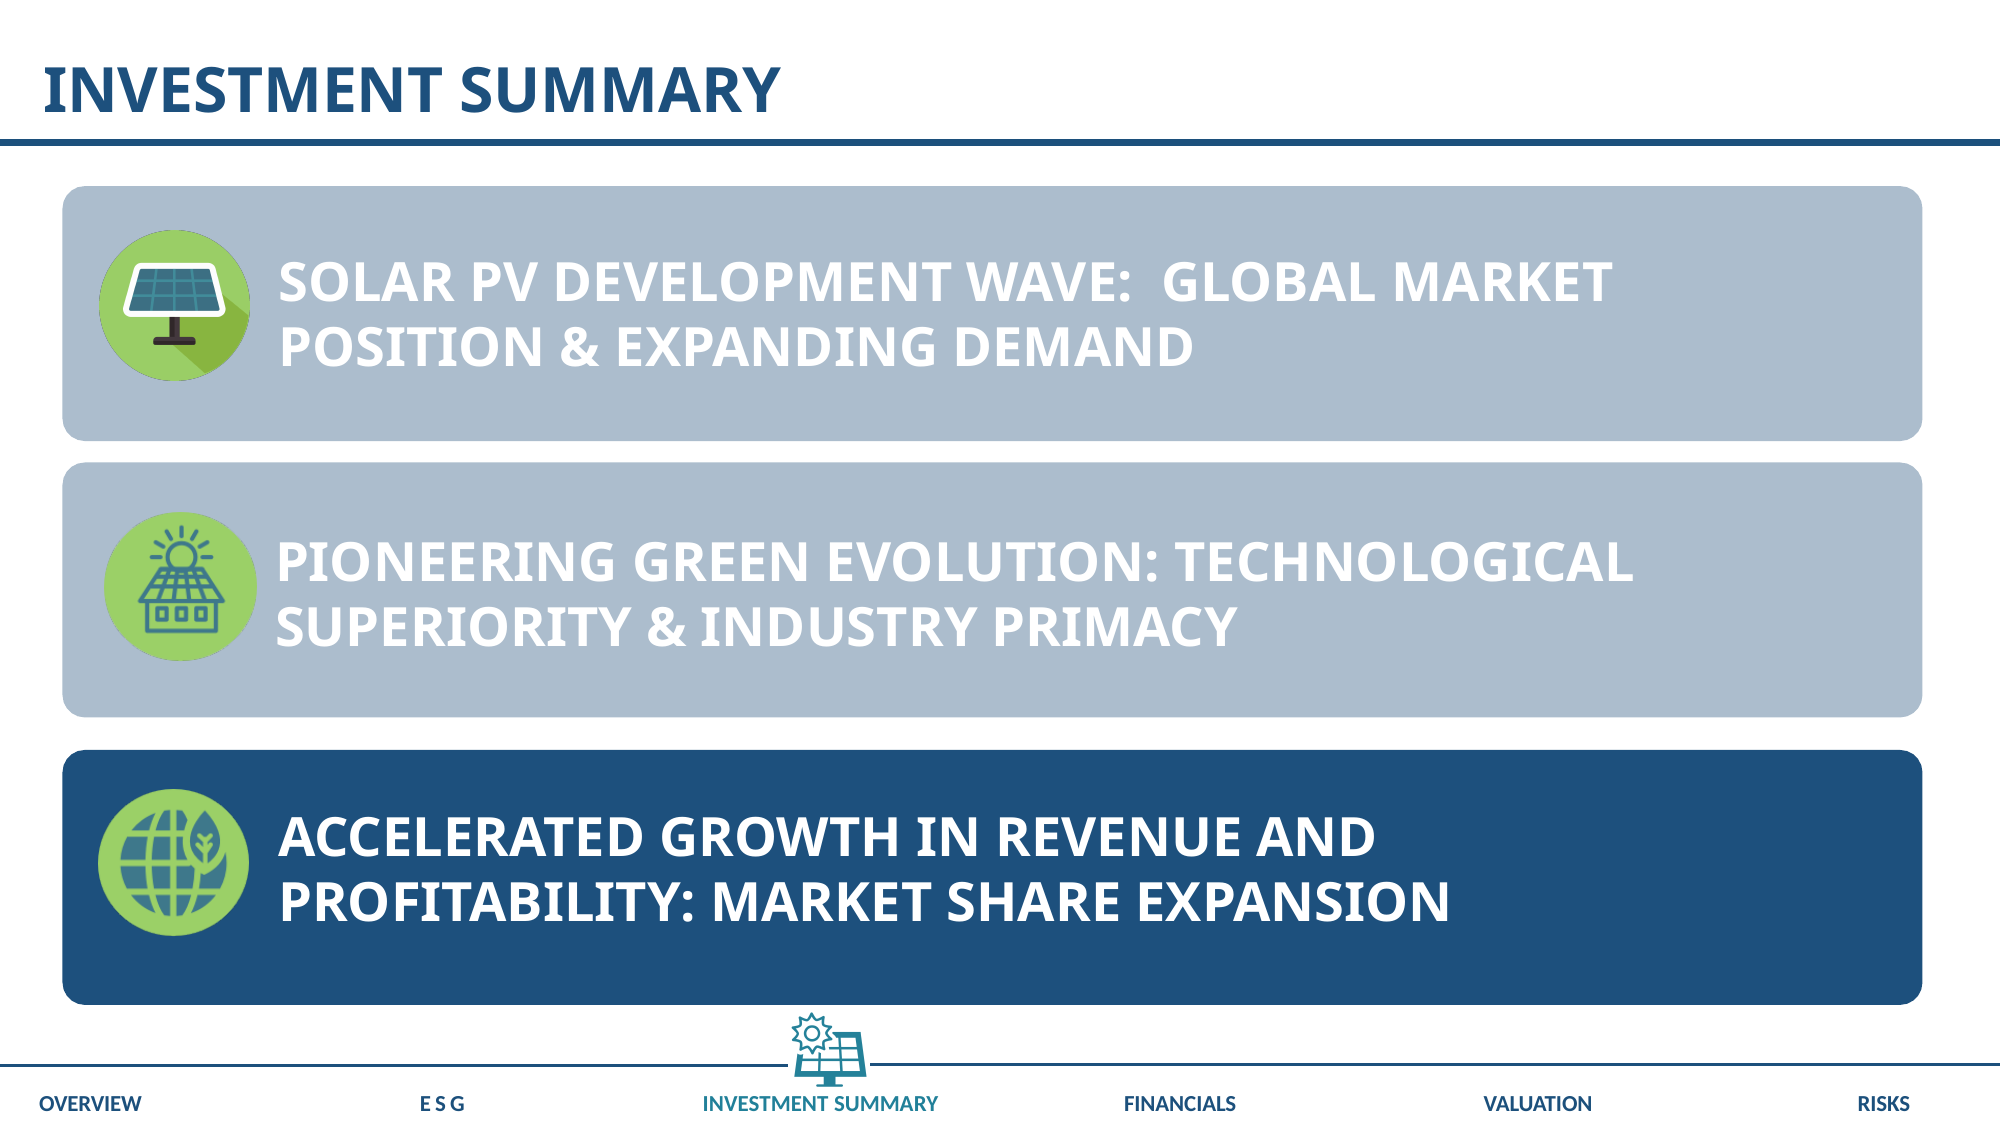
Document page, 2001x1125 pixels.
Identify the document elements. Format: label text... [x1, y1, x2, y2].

picture [97, 789, 249, 938]
text_box Solar PV Development Wave: Global Market Position & Expanding Demand [275, 245, 1819, 378]
picture [103, 511, 257, 663]
picture [786, 1007, 871, 1092]
text_box [0, 139, 2000, 146]
text_box [62, 749, 1923, 1005]
table_header INVESTMENT SUMMARY [619, 1096, 974, 1125]
table_header OVERVIEW [0, 1096, 265, 1125]
table_header E S G [265, 1096, 619, 1125]
table_header VALUATION [1328, 1096, 1682, 1125]
text_box accelerated growth in revenue and profitability: Market share expansion [276, 799, 1798, 999]
text_box Pioneering Green Evolution: Technological Superiority & Industry Primacy [275, 525, 1860, 658]
text_box INVESTMENT SUMMARY [41, 47, 888, 125]
text_box [62, 186, 1923, 442]
table_header FINANCIALS [974, 1096, 1328, 1125]
picture [99, 229, 251, 381]
table_header RISKS [1682, 1096, 2000, 1125]
text_box [62, 462, 1923, 718]
